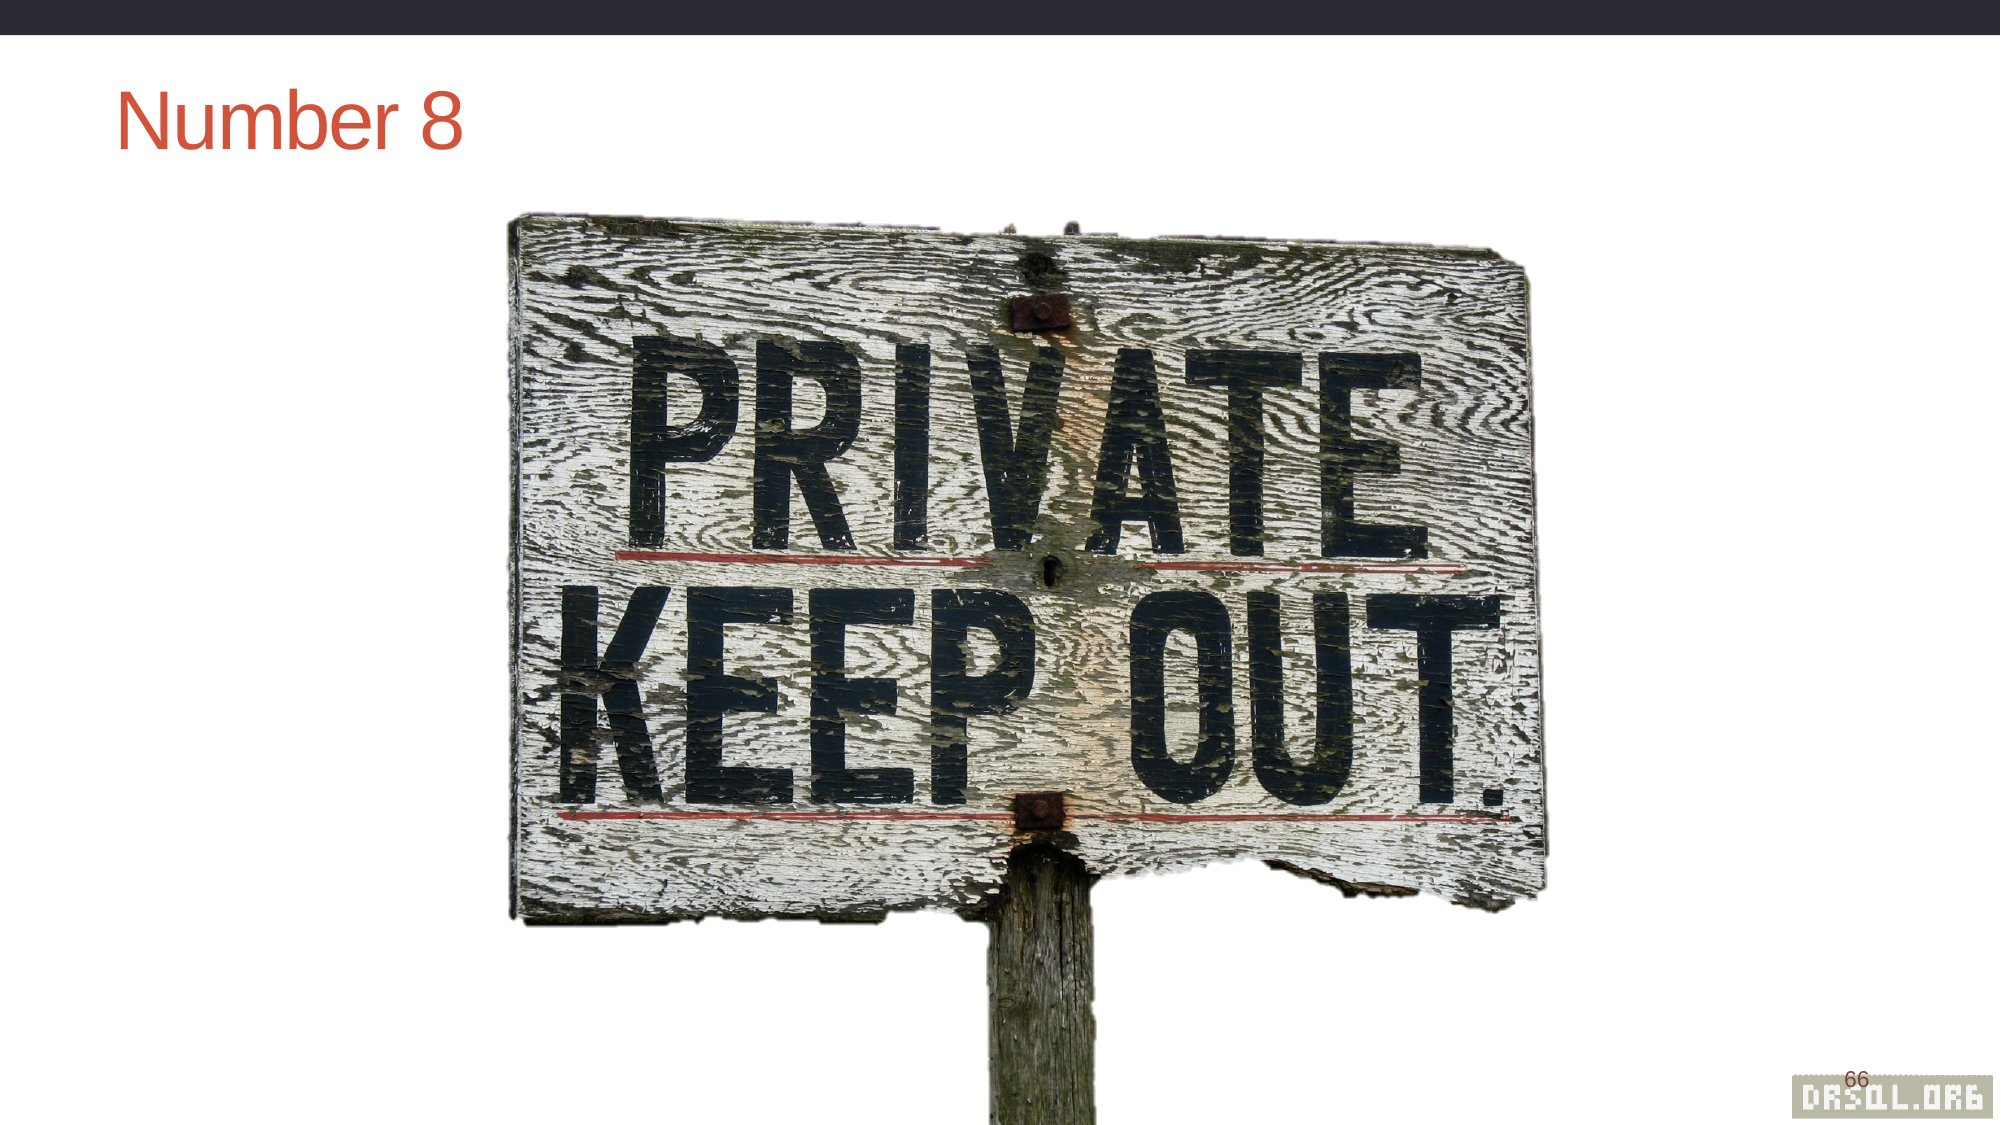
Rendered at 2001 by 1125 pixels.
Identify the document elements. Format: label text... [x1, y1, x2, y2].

title Number 8 [99, 45, 1884, 188]
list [435, 199, 1669, 1125]
